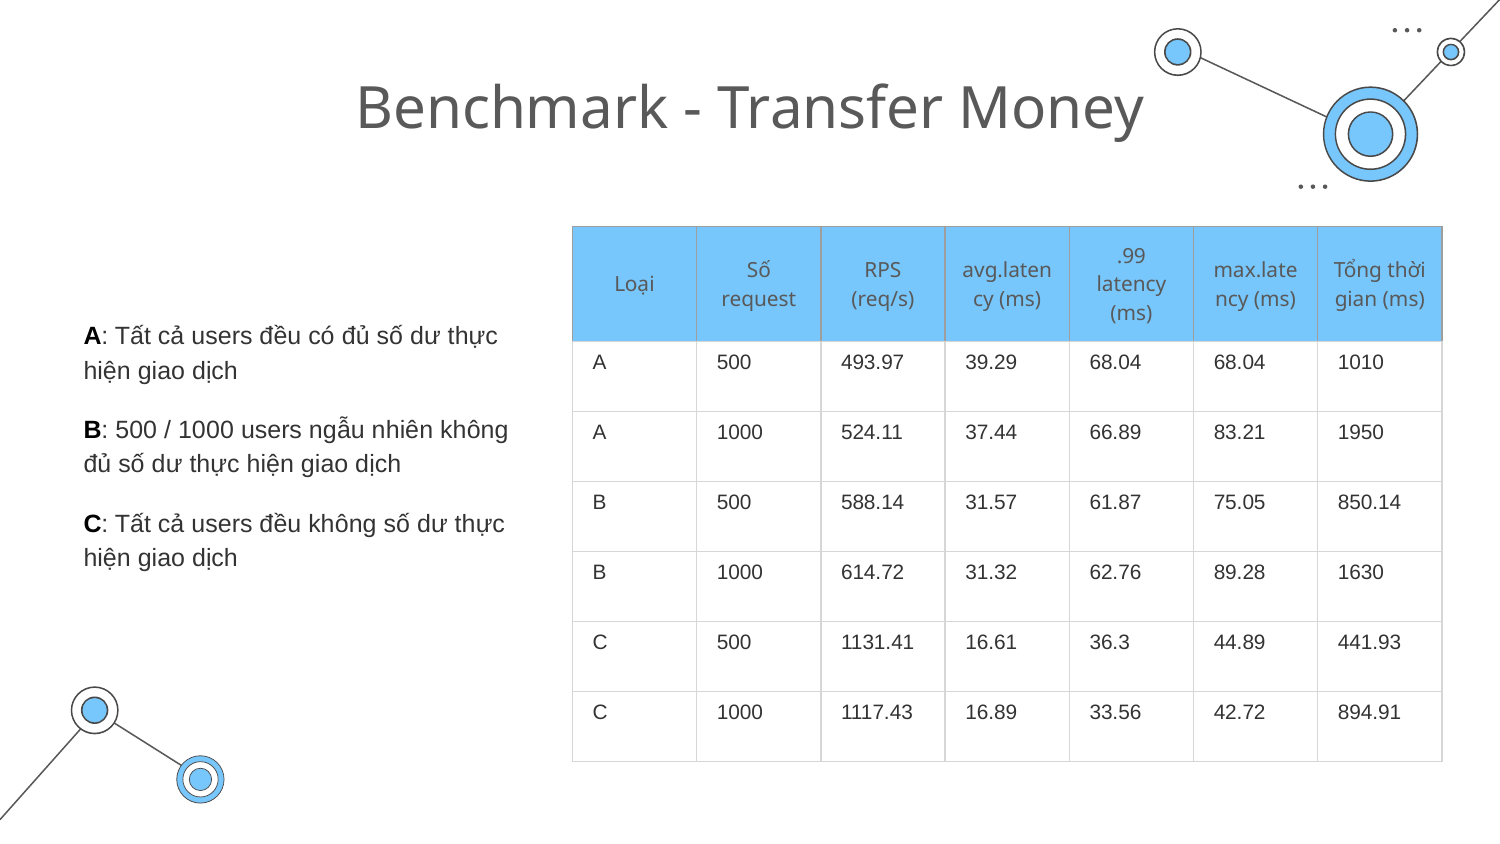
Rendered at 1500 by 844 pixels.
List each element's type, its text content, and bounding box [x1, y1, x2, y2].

title Benchmark - Transfer Money [118, 55, 1382, 150]
table_header avg.latency (ms) [946, 227, 1069, 341]
table_cell 83.21 [1194, 412, 1317, 481]
table_header .99 latency (ms) [1070, 227, 1193, 341]
table_cell 1000 [697, 692, 820, 761]
table_cell 89.28 [1194, 552, 1317, 621]
table_cell 61.87 [1070, 482, 1193, 551]
table_cell 75.05 [1194, 482, 1317, 551]
table_cell 1000 [697, 412, 820, 481]
table_cell 42.72 [1194, 692, 1317, 761]
table_header Tổng thời gian (ms) [1318, 227, 1441, 341]
table_cell 1117.43 [822, 692, 944, 761]
table_cell 16.61 [946, 622, 1069, 691]
table_header RPS (req/s) [822, 227, 944, 341]
table_cell 1131.41 [822, 622, 944, 691]
table_cell 68.04 [1070, 342, 1193, 411]
table_cell 500 [697, 622, 820, 691]
table_cell 36.3 [1070, 622, 1193, 691]
table_cell B [573, 482, 696, 551]
table_cell 68.04 [1194, 342, 1317, 411]
table_cell B [573, 552, 696, 621]
table_cell 493.97 [822, 342, 944, 411]
table_cell 16.89 [946, 692, 1069, 761]
table_cell C [573, 622, 696, 691]
table_cell 441.93 [1318, 622, 1441, 691]
table_cell 62.76 [1070, 552, 1193, 621]
table_cell A [573, 342, 696, 411]
table_cell 44.89 [1194, 622, 1317, 691]
table_cell A [573, 412, 696, 481]
table_header Số request [697, 227, 820, 341]
table_cell 66.89 [1070, 412, 1193, 481]
table_cell C [573, 692, 696, 761]
table_cell 1010 [1318, 342, 1441, 411]
table_cell 1630 [1318, 552, 1441, 621]
table_cell 37.44 [946, 412, 1069, 481]
table_cell 500 [697, 342, 820, 411]
table_cell 614.72 [822, 552, 944, 621]
table_cell 31.32 [946, 552, 1069, 621]
table_header Loại [573, 227, 696, 341]
text_box A: Tất cả users đều có đủ số dư thực hiện giao dịch B: 500 / 1000 users ngẫu nhiên không đủ số dư thực hiện giao dịch C: Tất cả users đều không số dư thực hiện giao dịch [68, 300, 551, 544]
table_cell 894.91 [1318, 692, 1441, 761]
table_cell 1950 [1318, 412, 1441, 481]
table_cell 500 [697, 482, 820, 551]
table_cell 524.11 [822, 412, 944, 481]
table_cell 850.14 [1318, 482, 1441, 551]
table_cell 39.29 [946, 342, 1069, 411]
table_header max.latency (ms) [1194, 227, 1317, 341]
table_cell 31.57 [946, 482, 1069, 551]
table_cell 588.14 [822, 482, 944, 551]
table_cell 1000 [697, 552, 820, 621]
table_cell 33.56 [1070, 692, 1193, 761]
